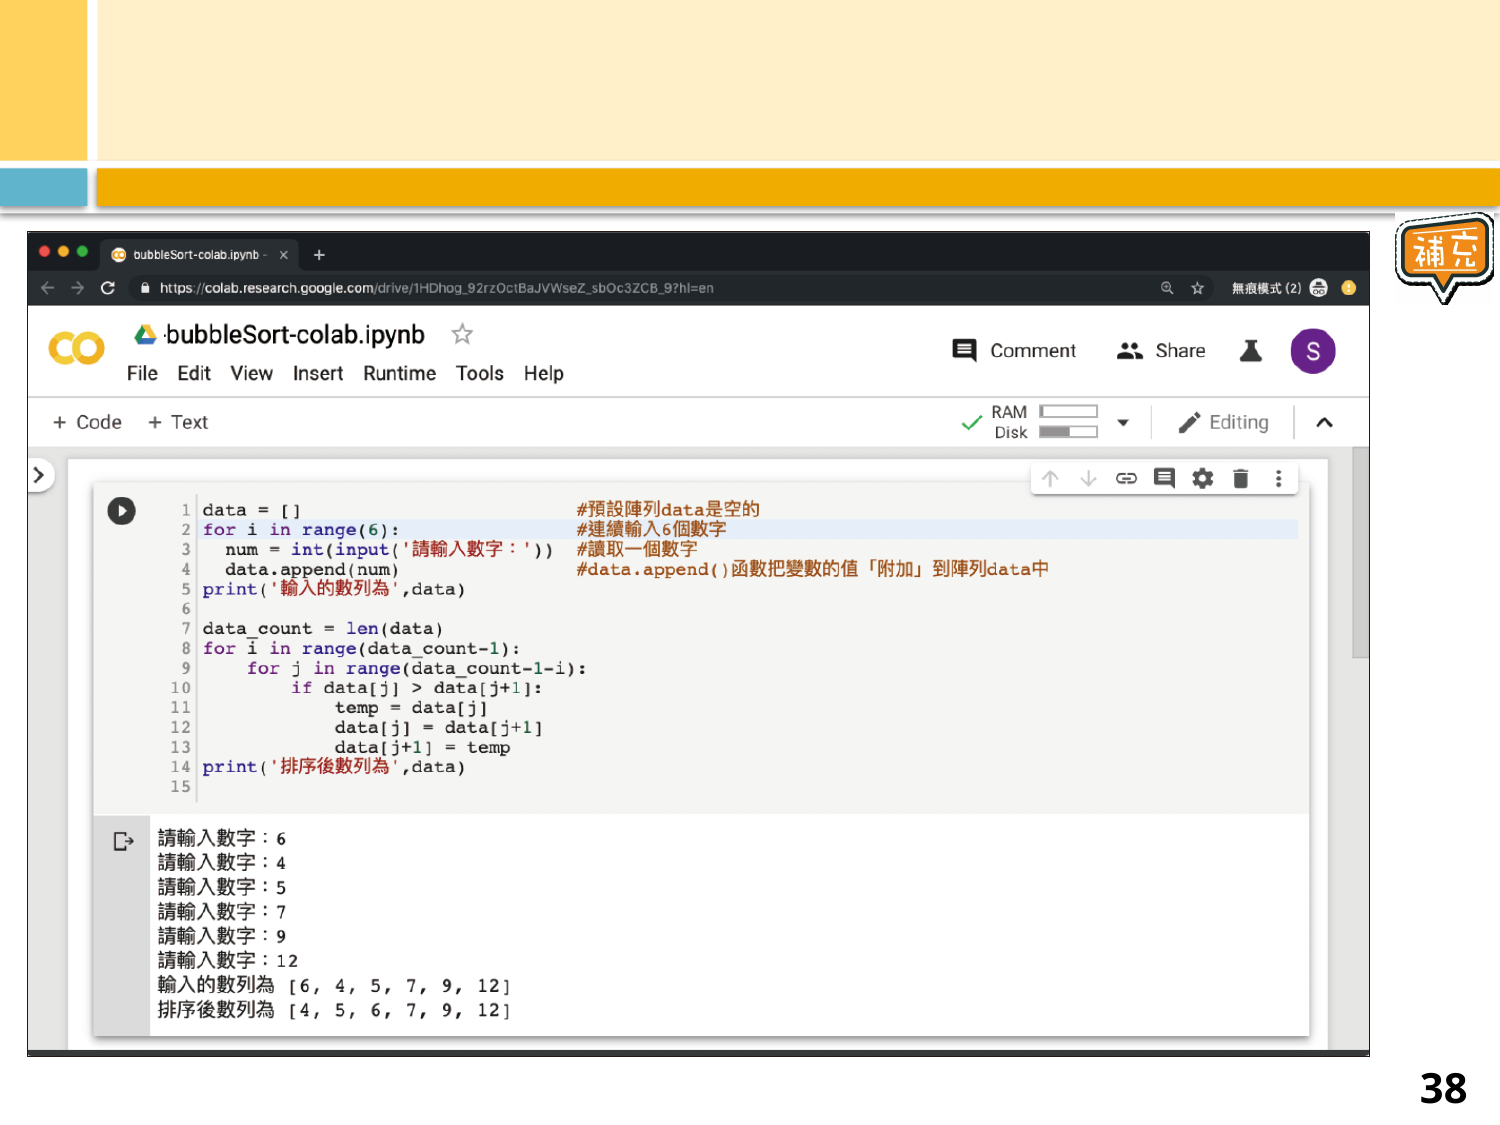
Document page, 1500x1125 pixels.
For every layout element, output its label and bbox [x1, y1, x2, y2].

picture [20, 224, 1379, 1063]
picture [1395, 212, 1494, 305]
